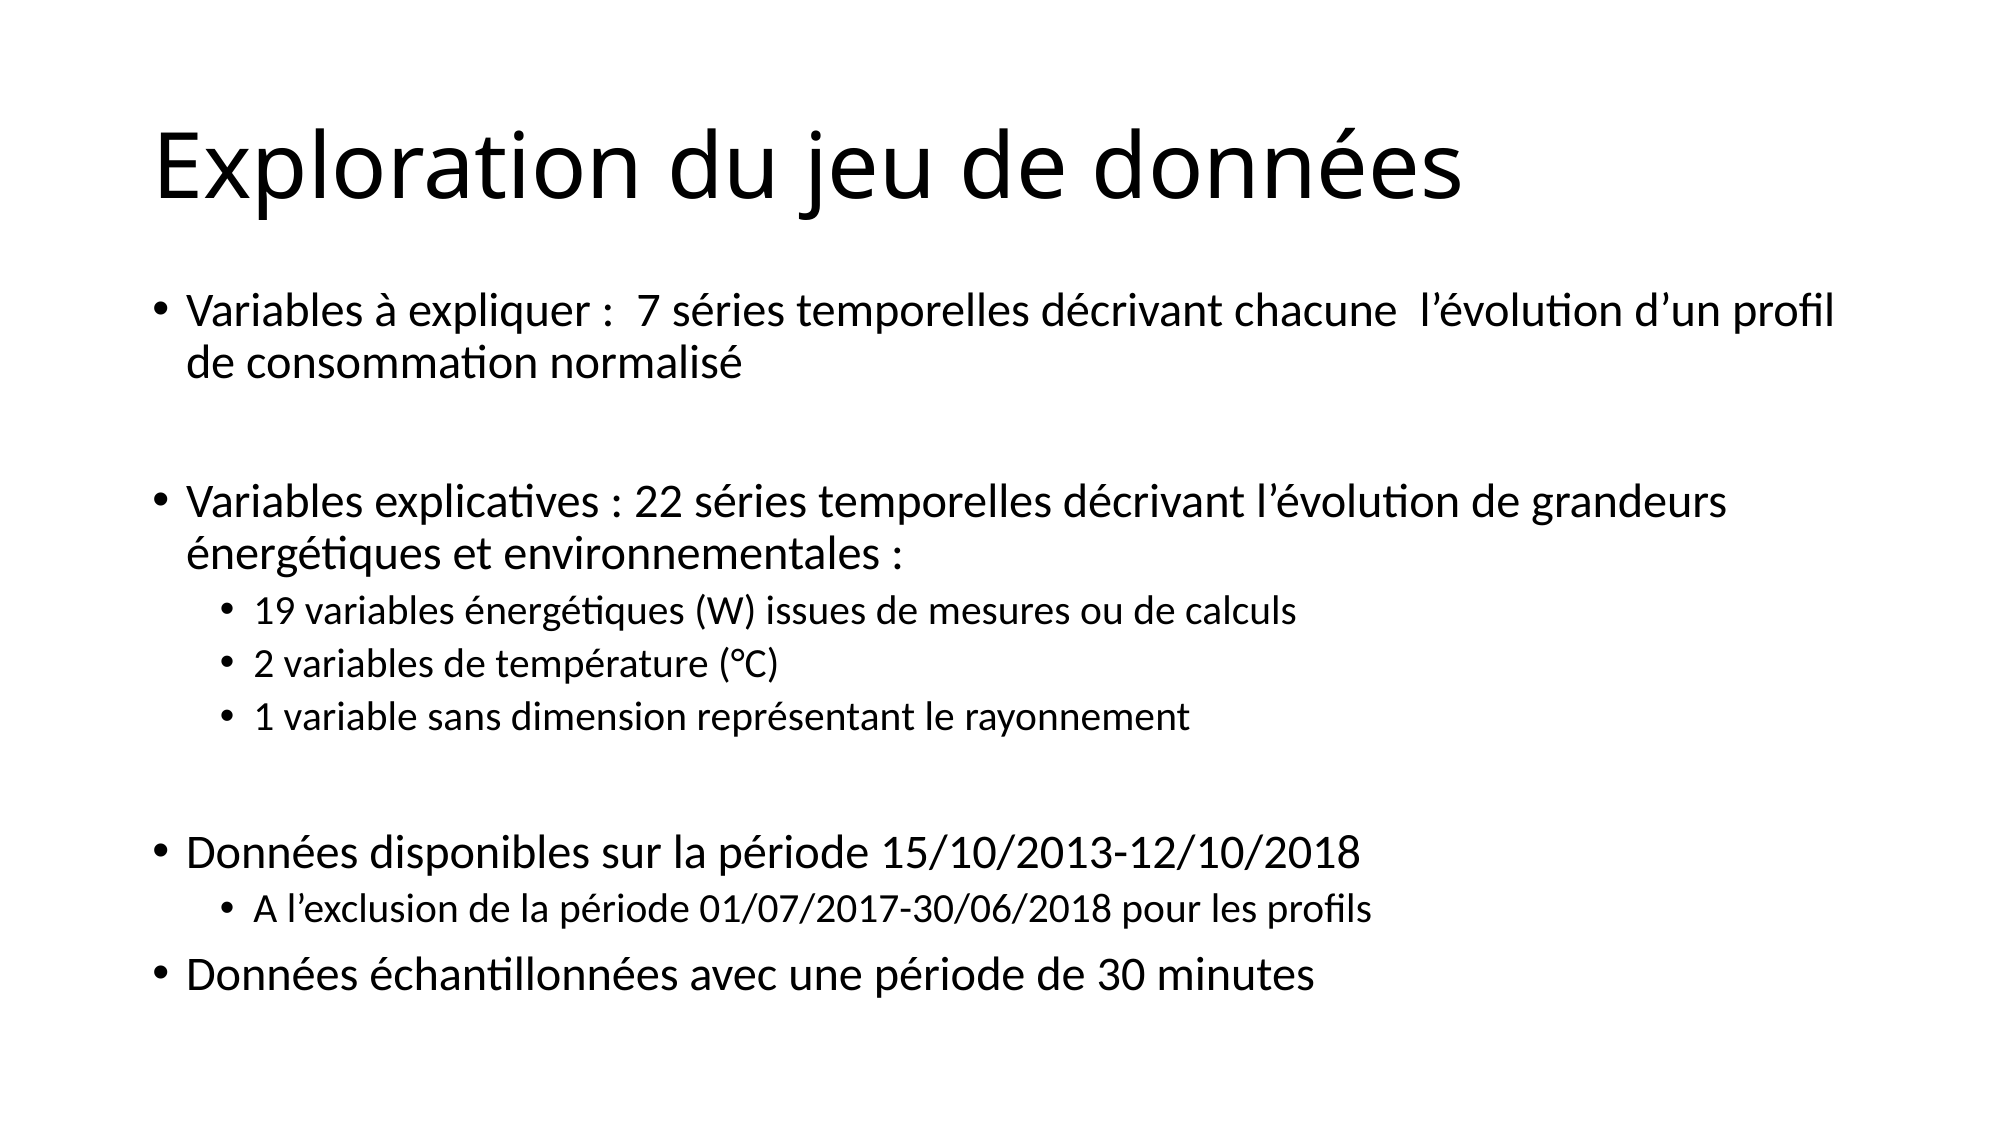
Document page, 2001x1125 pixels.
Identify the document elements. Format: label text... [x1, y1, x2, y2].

list Variables à expliquer : 7 séries temporelles décrivant chacune l’évolution d’un profil de consommation normalisé Variables explicatives : 22 séries temporelles décrivant l’évolution de grandeurs énergétiques et environnementales : 19 variables énergétiques (W) issues de mesures ou de calculs 2 variables de température (°C) 1 variable sans dimension représentant le rayonnement Données disponibles sur la période 15/10/2013-12/10/2018 A l’exclusion de la période 01/07/2017-30/06/2018 pour les profils Données échantillonnées avec une période de 30 minutes [137, 277, 1863, 1014]
title Exploration du jeu de données [137, 59, 1863, 277]
